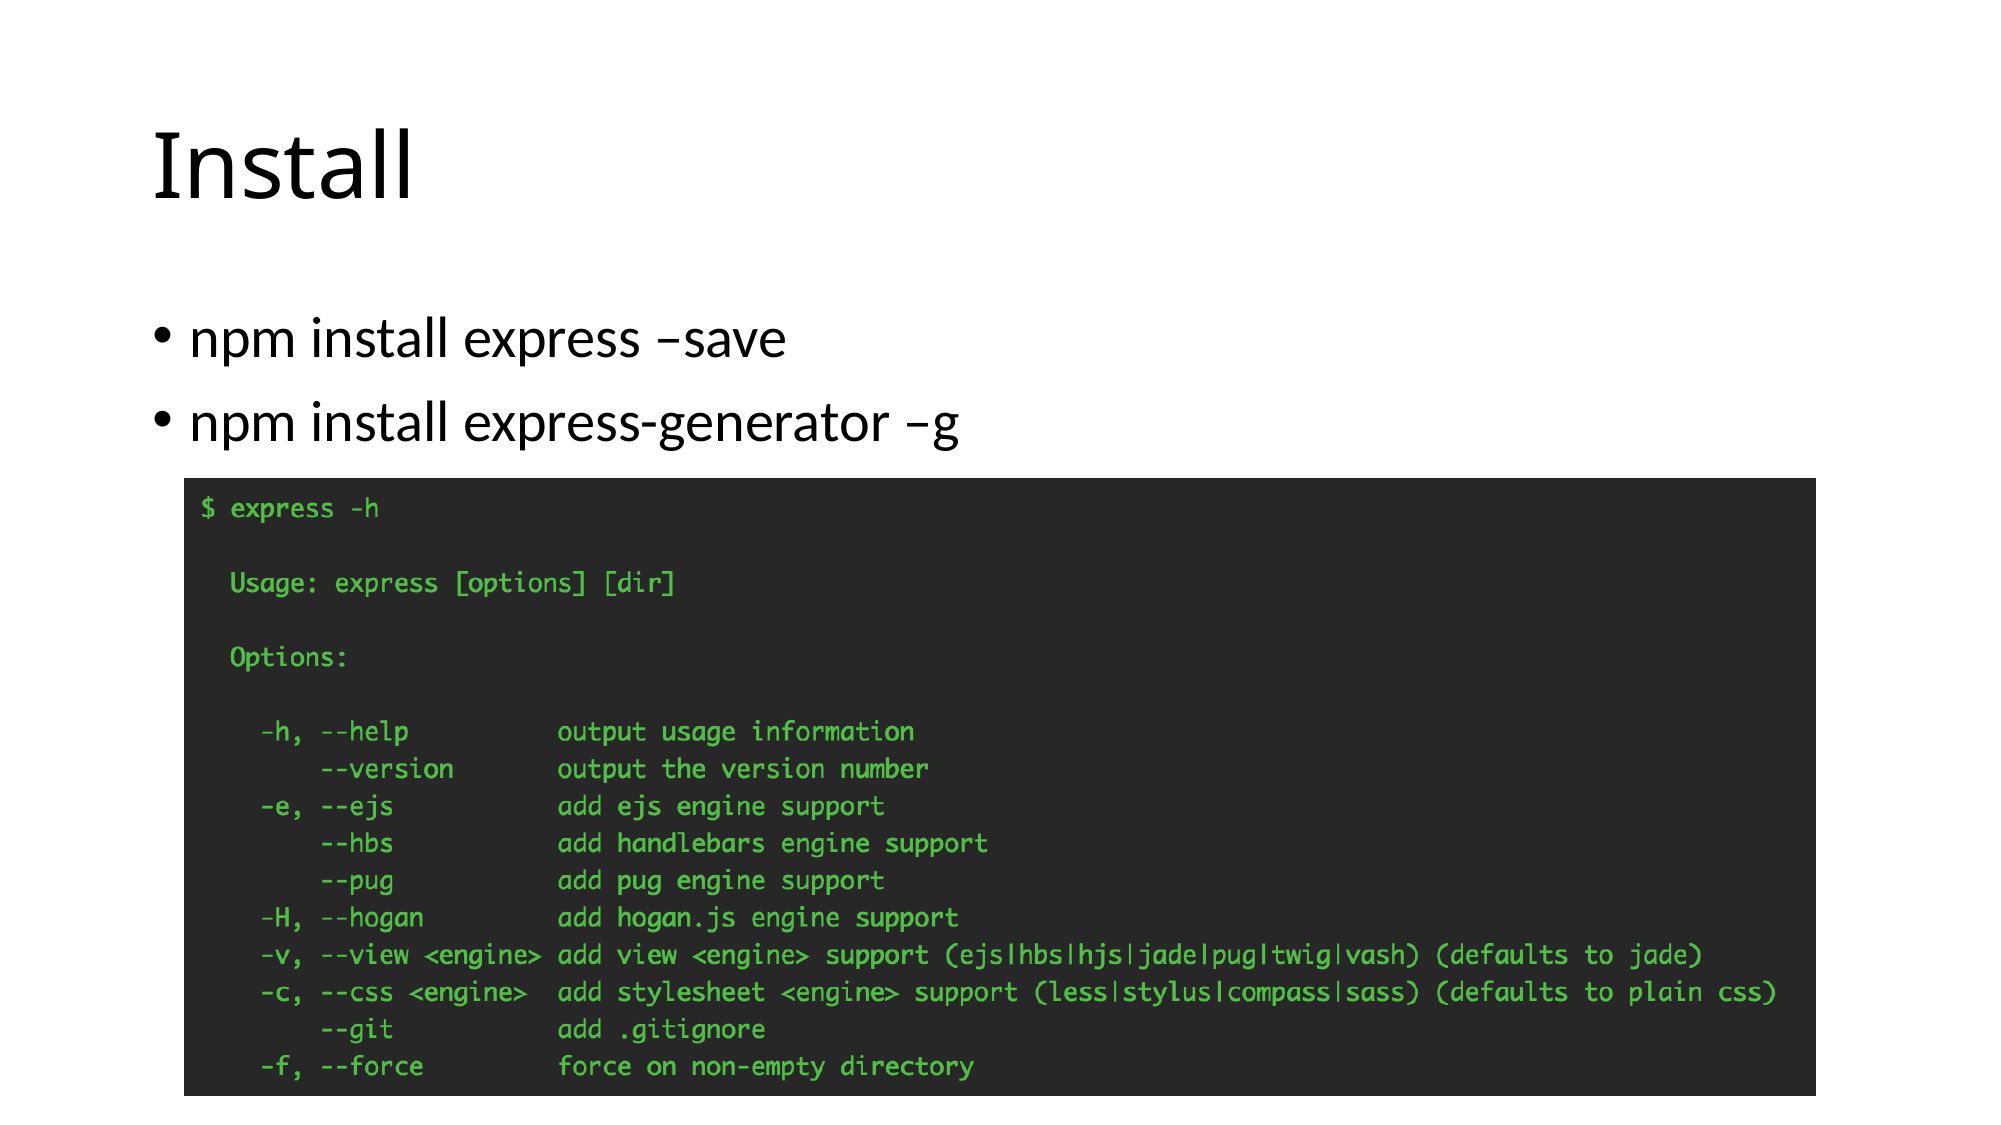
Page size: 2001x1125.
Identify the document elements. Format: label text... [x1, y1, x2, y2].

list npm install express –save npm install express-generator –g [137, 299, 1863, 1014]
title Install [137, 59, 1863, 278]
picture [184, 478, 1816, 1096]
